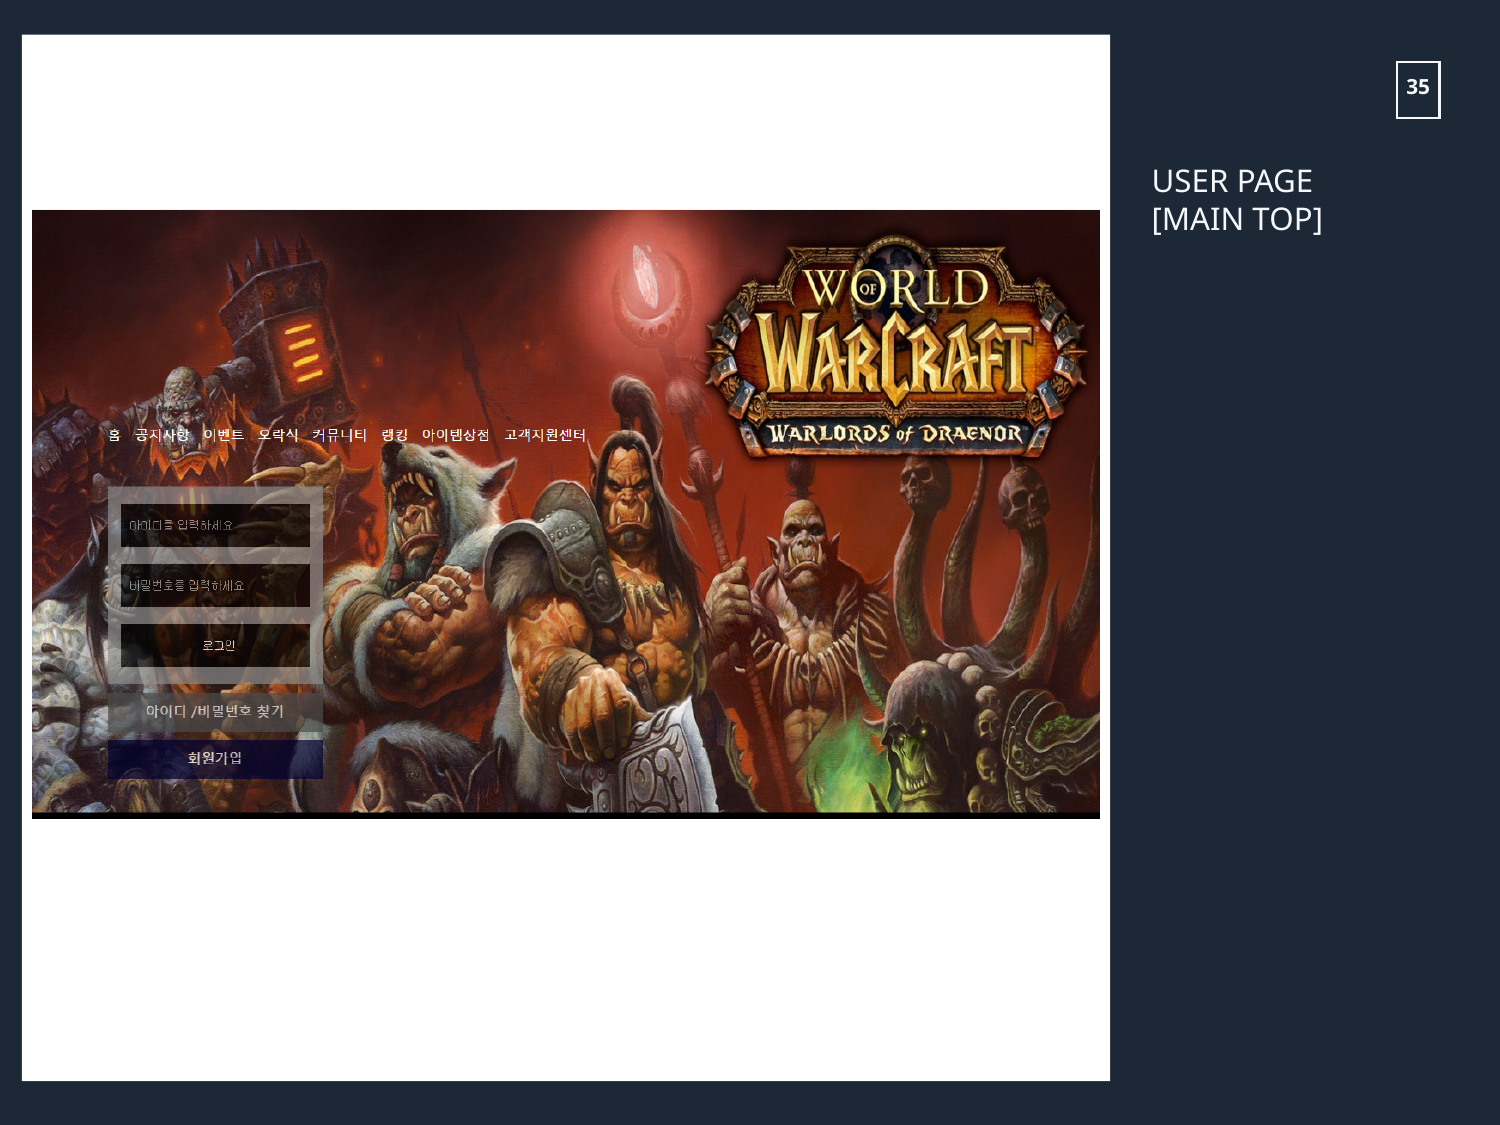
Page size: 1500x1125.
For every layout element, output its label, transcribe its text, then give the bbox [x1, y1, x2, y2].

text_box [21, 34, 1111, 1082]
picture [32, 209, 1100, 819]
text_box USER PAGE [MAIN TOP] [1136, 154, 1339, 244]
